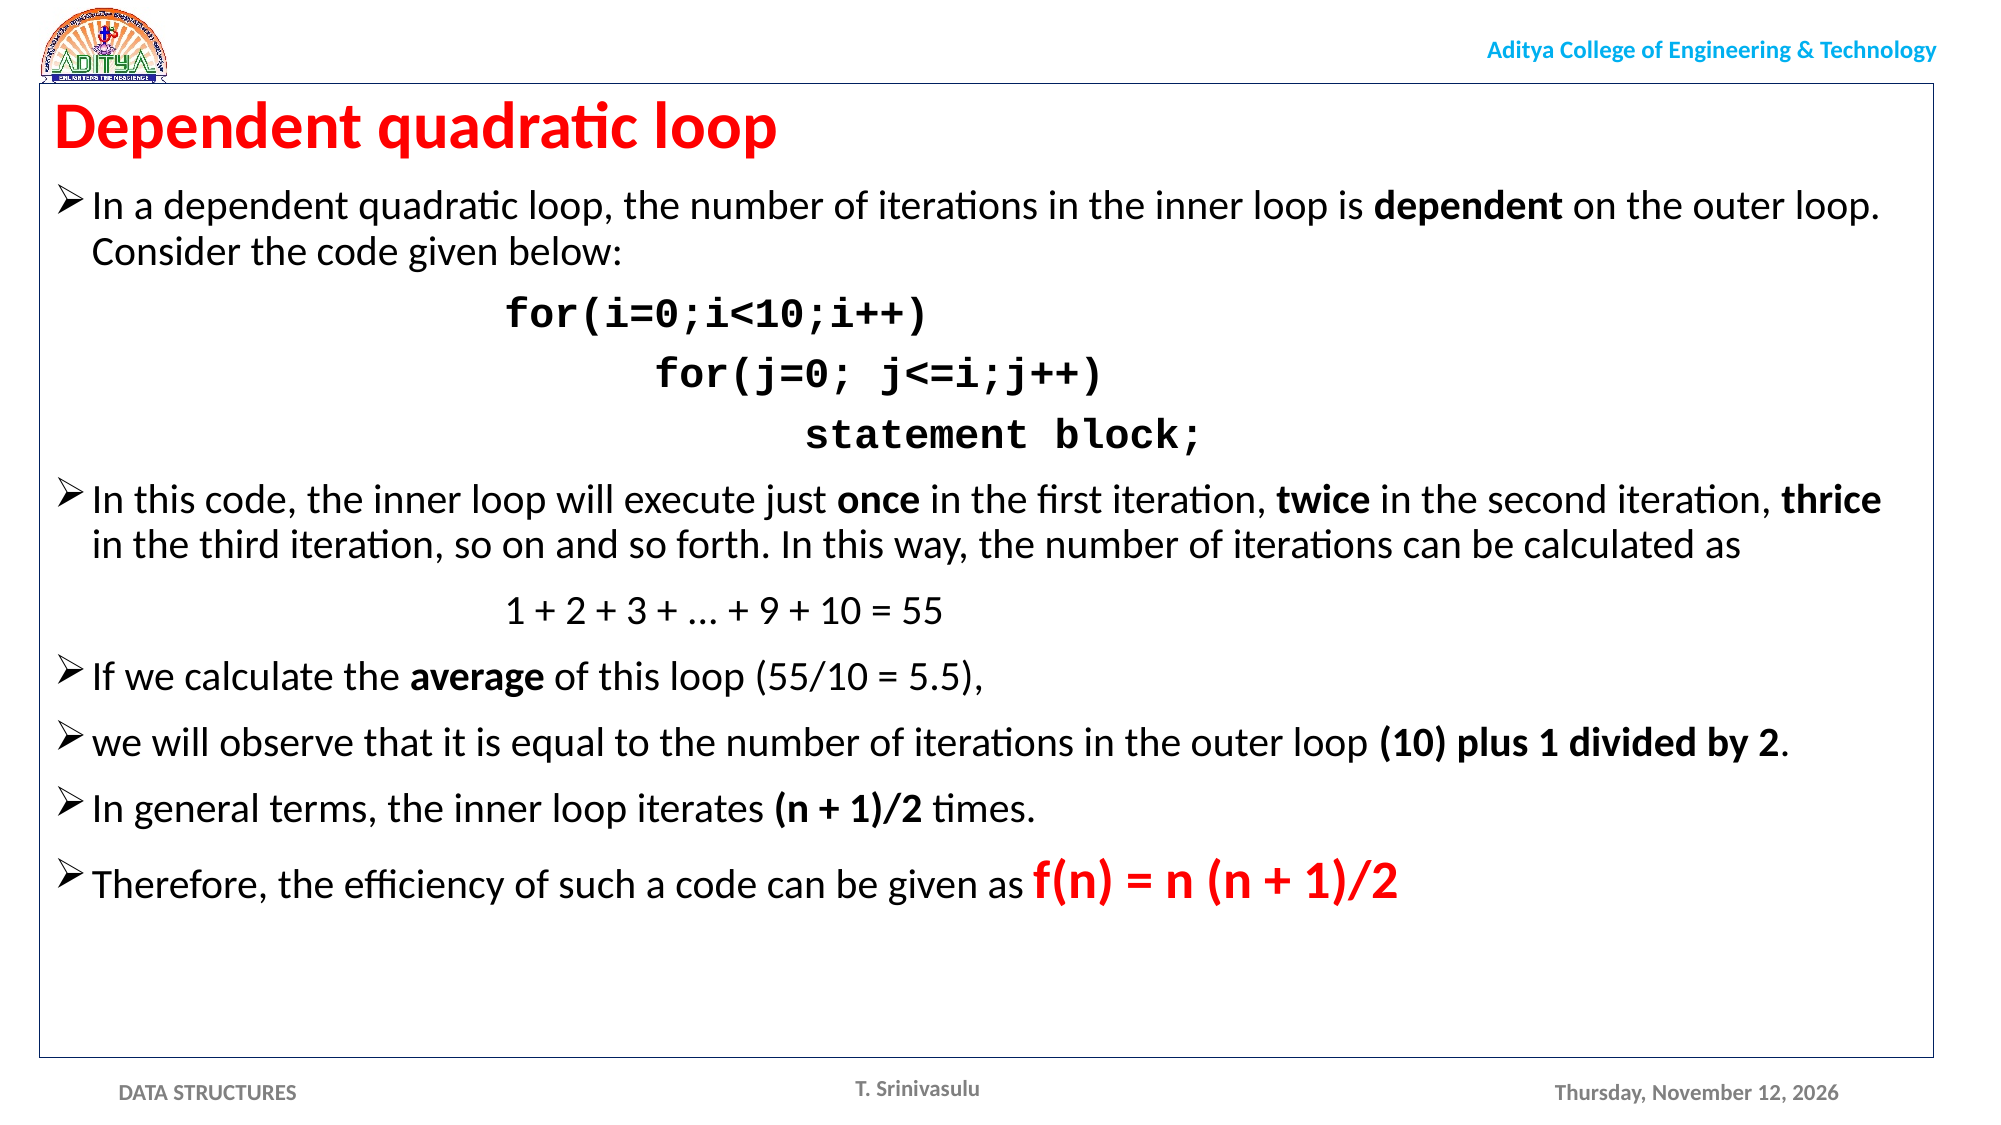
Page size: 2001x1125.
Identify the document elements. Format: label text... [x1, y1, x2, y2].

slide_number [1539, 1061, 1886, 1122]
picture [39, 7, 168, 83]
footer T. Srinivasulu [692, 1057, 1143, 1118]
list Dependent quadratic loop In a dependent quadratic loop, the number of iterations in the inner loop is dependent on the outer loop. Consider the code given below: for(i=0;i<10;i++) for(j=0; j<=i;j++) statement block; In this code, the inner loop will execute just once in the first iteration, twice in the second iteration, thrice in the third iteration, so on and so forth. In this way, the number of iterations can be calculated as 1 + 2 + 3 + ... + 9 + 10 = 55 If we calculate the average of this loop (55/10 = 5.5), we will observe that it is equal to the number of iterations in the outer loop (10) plus 1 divided by 2. In general terms, the inner loop iterates (n + 1)/2 times. Therefore, the efficiency of such a code can be given as f(n) = n (n + 1)/2 [39, 83, 1934, 1058]
